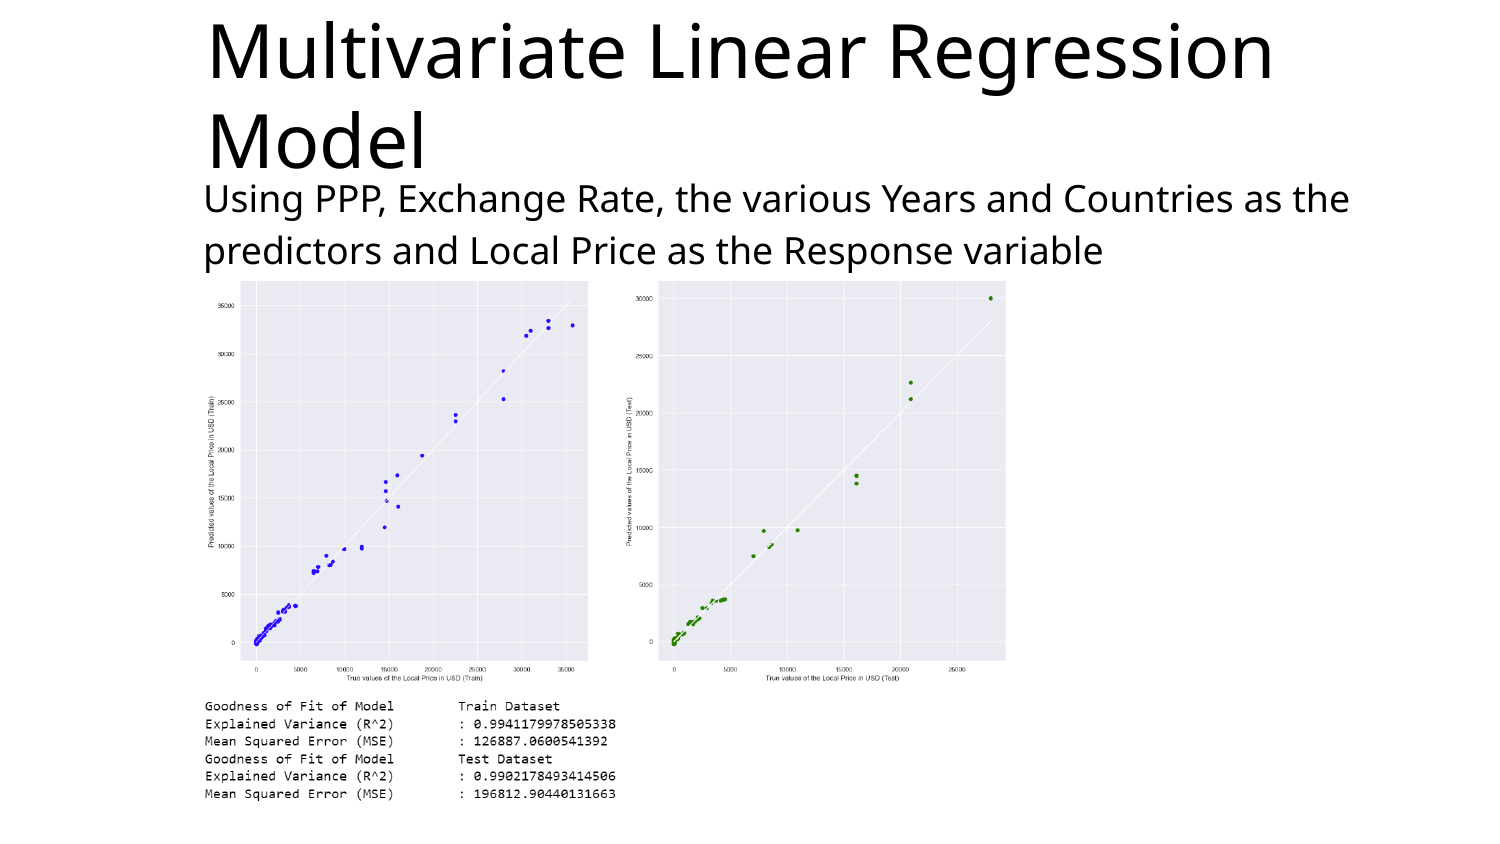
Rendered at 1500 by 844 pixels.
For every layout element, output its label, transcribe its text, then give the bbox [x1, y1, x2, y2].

picture [201, 274, 1012, 813]
subtitle Using PPP, Exchange Rate, the various Years and Countries as the predictors and Local Price as the Response variable [113, 153, 1478, 674]
title Multivariate Linear Regression Model [191, 0, 1309, 153]
